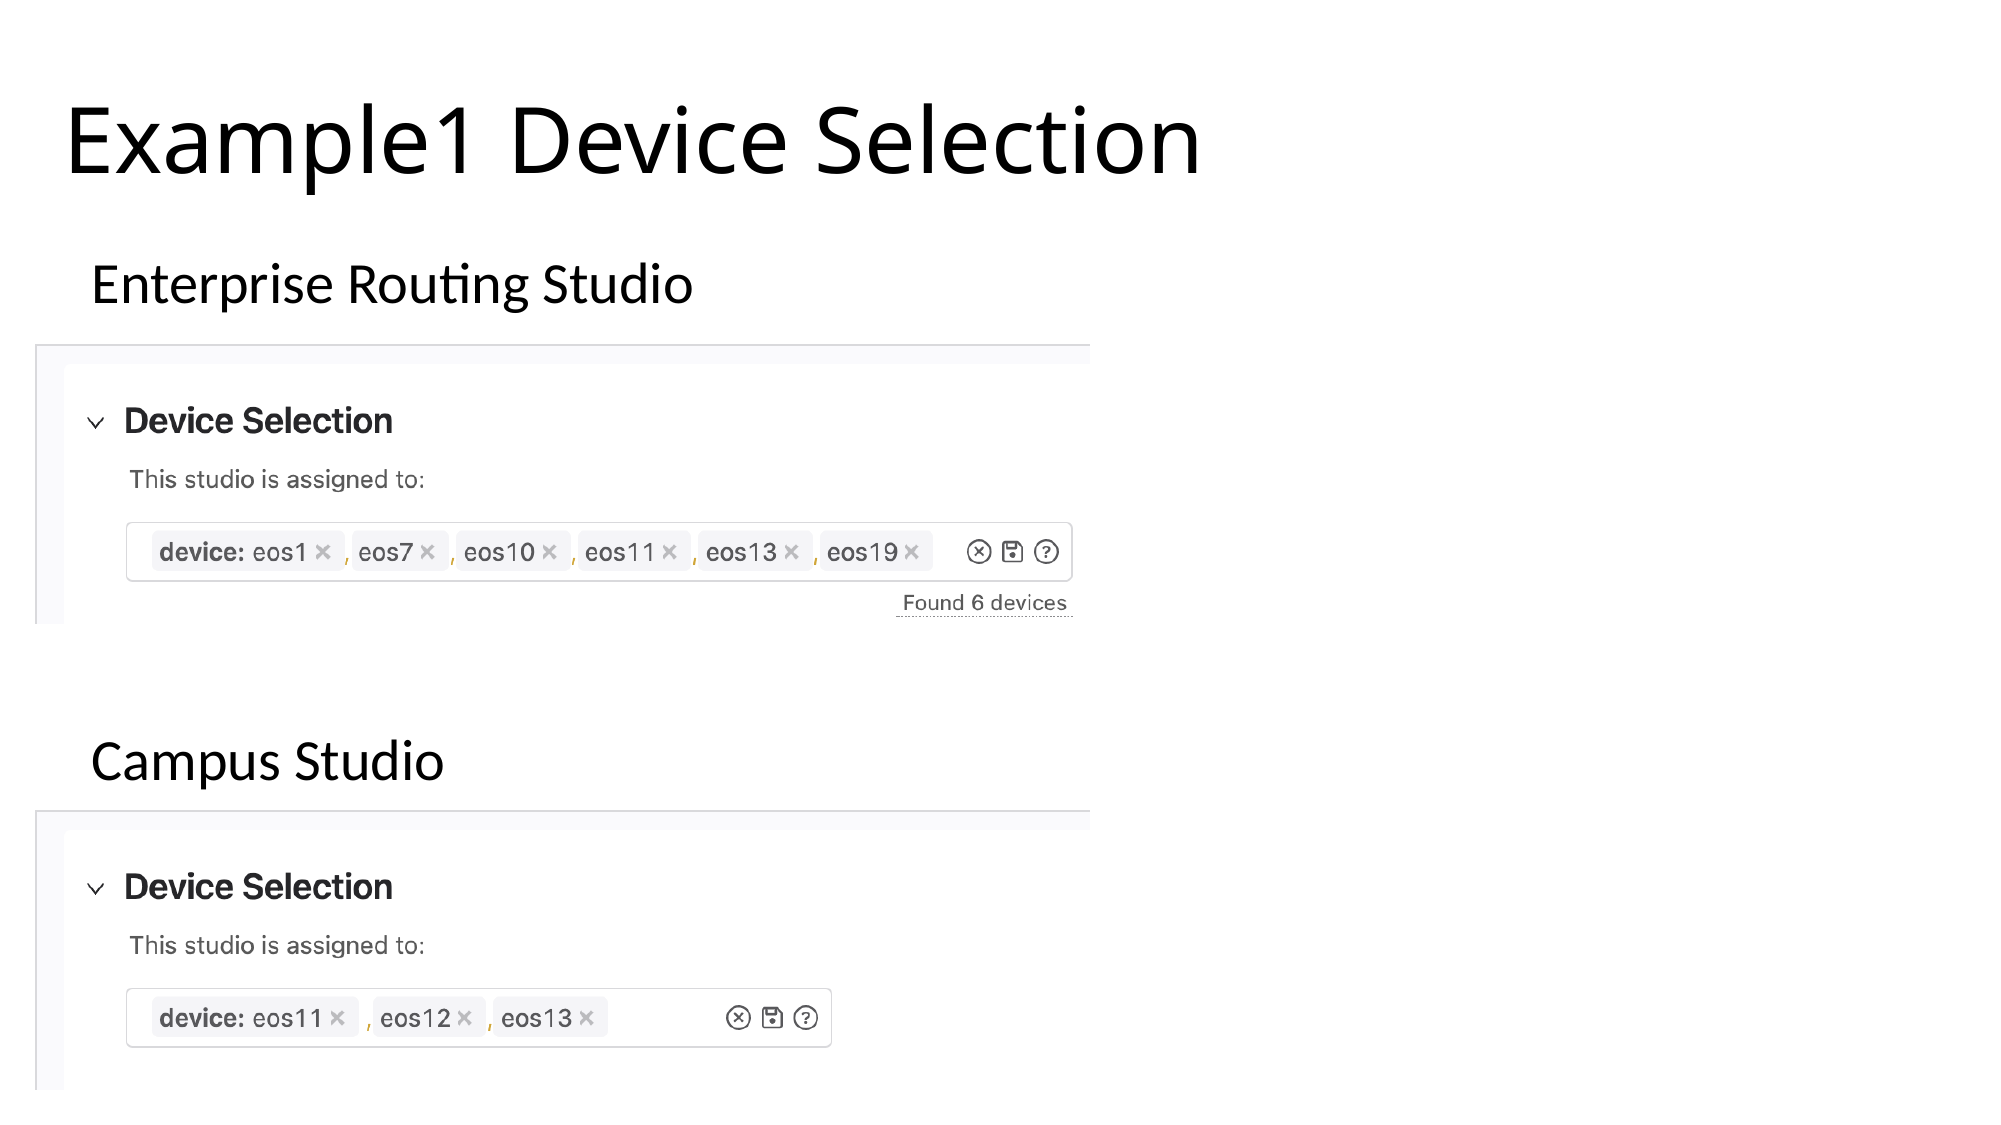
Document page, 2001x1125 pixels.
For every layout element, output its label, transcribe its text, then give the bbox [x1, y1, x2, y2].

title Example1 Device Selection [48, 35, 1774, 253]
text_box Enterprise Routing Studio [77, 237, 767, 323]
picture [35, 810, 1090, 1090]
picture [35, 344, 1090, 624]
text_box Campus Studio [77, 714, 767, 800]
